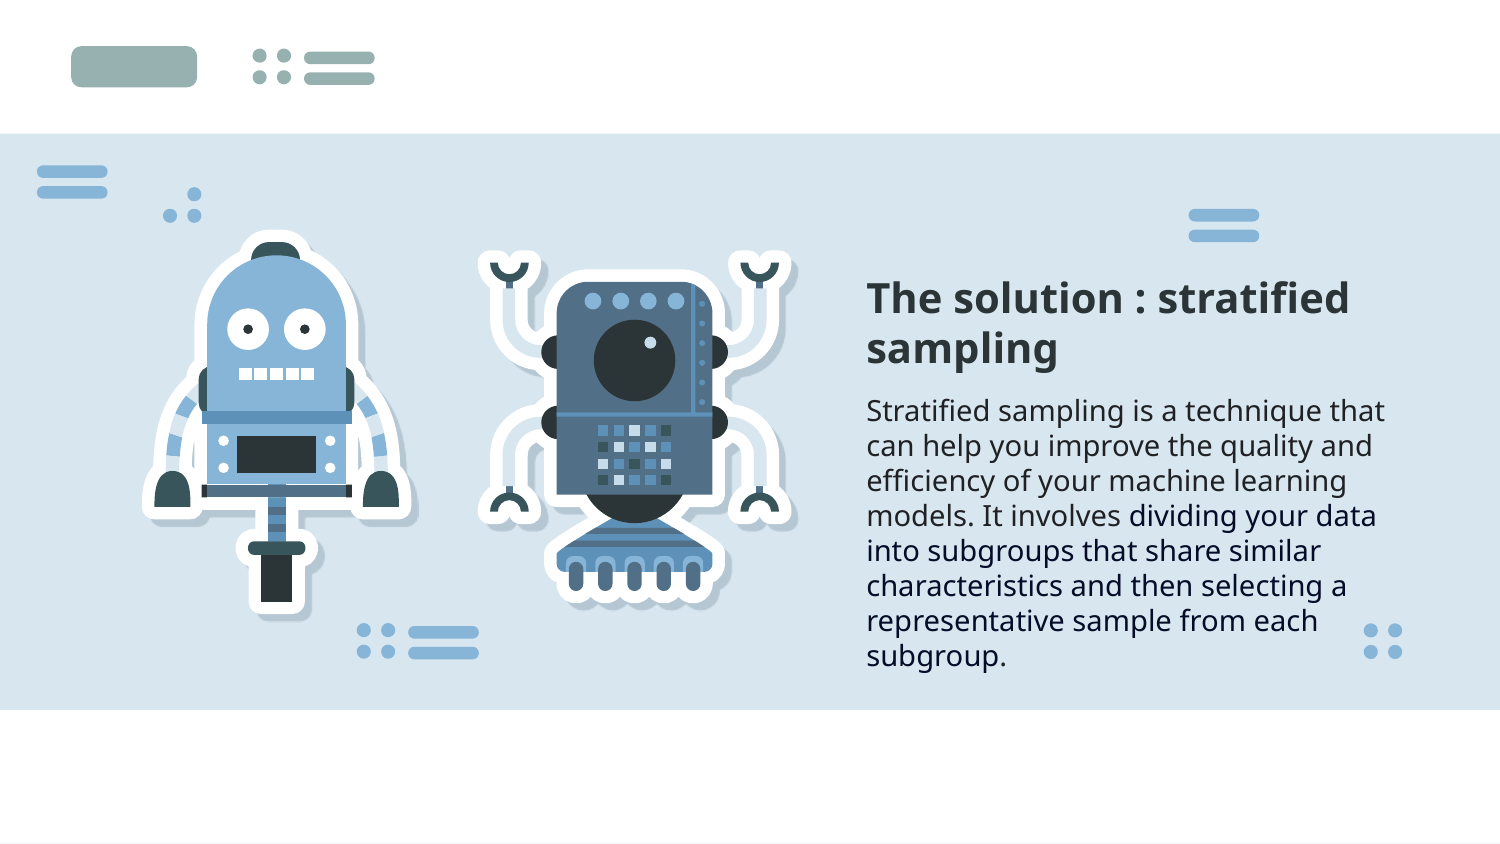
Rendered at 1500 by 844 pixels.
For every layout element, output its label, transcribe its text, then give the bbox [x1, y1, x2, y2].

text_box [154, 241, 401, 602]
subtitle Stratified sampling is a technique that can help you improve the quality and efficiency of your machine learning models. It involves dividing your data into subgroups that share similar characteristics and then selecting a representative sample from each subgroup. [851, 378, 1428, 585]
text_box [489, 262, 780, 592]
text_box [356, 622, 480, 660]
title The solution : stratified sampling [851, 256, 1500, 378]
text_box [1188, 208, 1260, 243]
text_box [162, 186, 202, 224]
